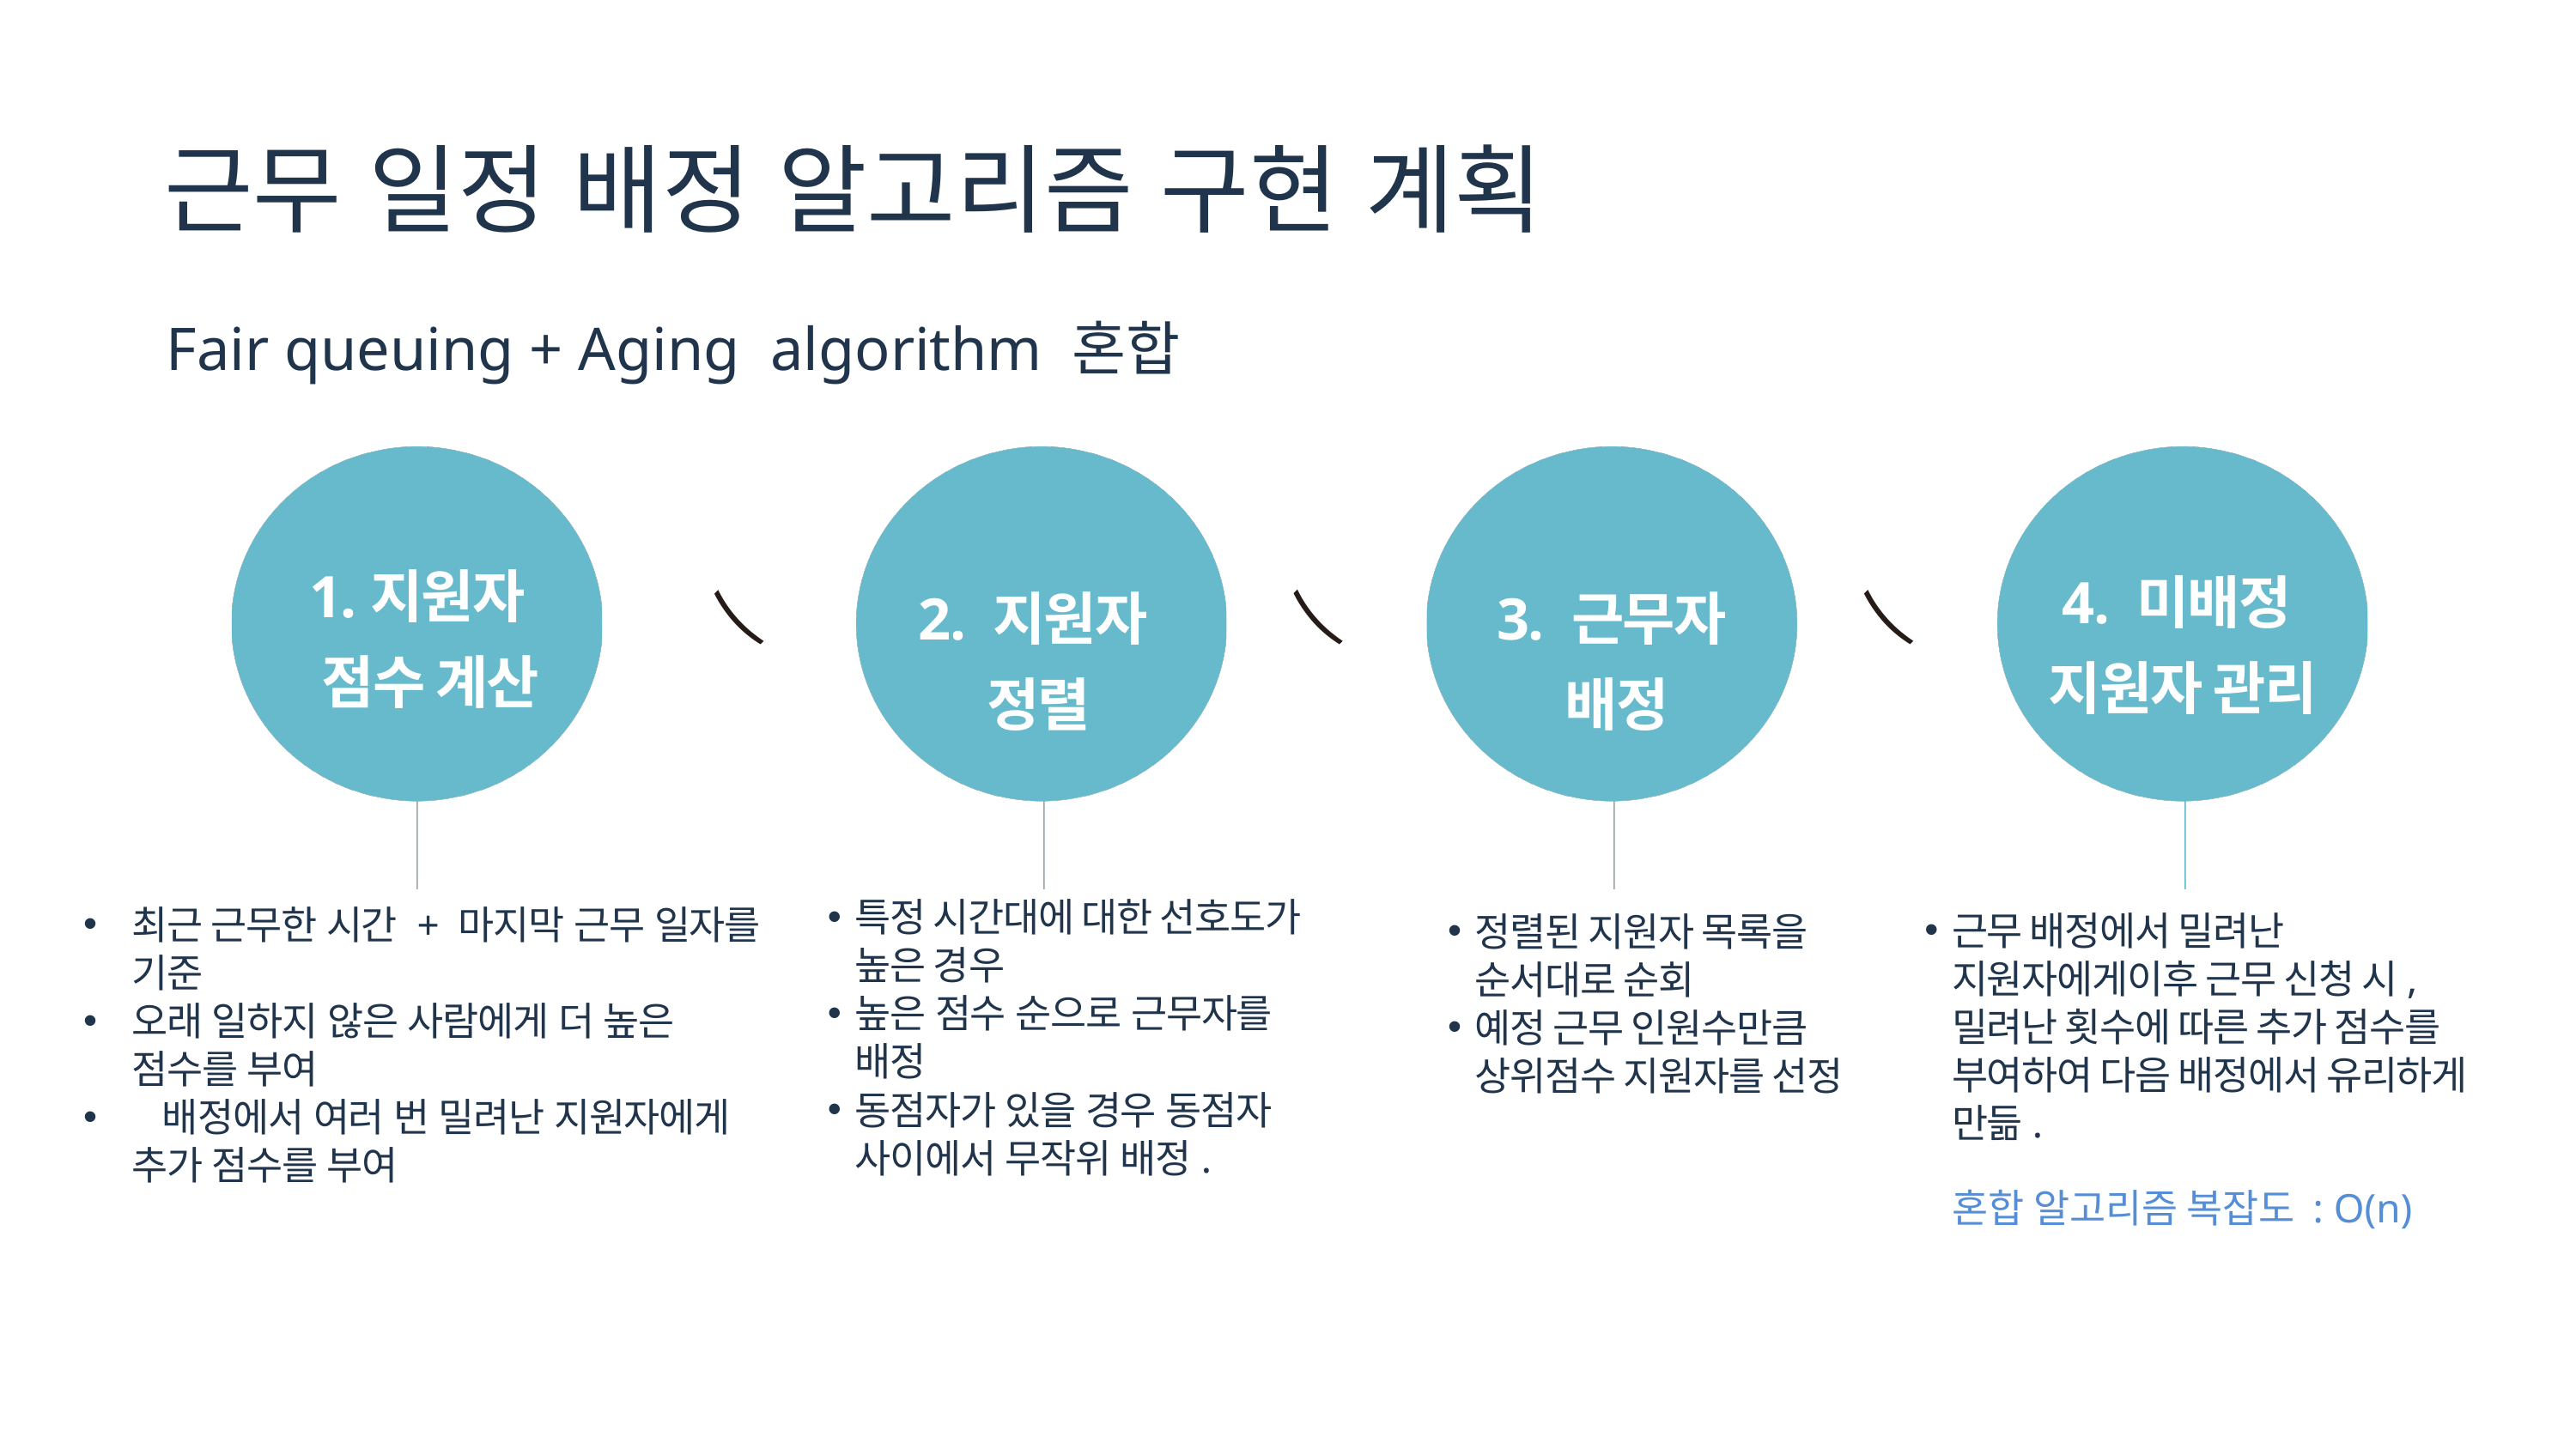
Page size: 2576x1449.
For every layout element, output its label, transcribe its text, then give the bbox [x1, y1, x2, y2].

text_box 근무 일정 배정 알고리즘 구현 계획 [163, 144, 2201, 245]
text_box [1277, 558, 1377, 659]
text_box 근무 배정에서 밀려난 지원자에게이후 근무 신청 시, 밀려난 횟수에 따른 추가 점수를 부여하여 다음 배정에서 유리하게 만듦. [1897, 905, 2490, 1147]
text_box 2. 지원자 정렬 [897, 565, 1180, 737]
text_box 1.지원자 점수 계산 [276, 543, 558, 715]
text_box [231, 446, 603, 890]
text_box [1426, 446, 1797, 890]
text_box [1997, 446, 2368, 890]
text_box Fair queuing + Aging algorithm 혼합 [166, 300, 2048, 383]
text_box 최근 근무한 시간 + 마지막 근무 일자를 기준 오래 일하지 않은 사람에게 더 높은 점수를 부여 배정에서 여러 번 밀려난 지원자에게 추가 점수를 부여 [56, 899, 762, 1189]
text_box [855, 446, 1227, 890]
text_box 특정 시간대에 대한 선호도가 높은 경우 높은 점수 순으로 근무자를 배정 동점자가 있을 경우 동점자 사이에서 무작위 배정. [800, 891, 1319, 1181]
text_box 정렬된 지원자 목록을 순서대로 순회 예정 근무 인원수만큼 상위점수 지원자를 선정 [1420, 906, 1856, 1099]
text_box [697, 558, 798, 659]
text_box 혼합 알고리즘 복잡도 : O(n) [1880, 1180, 2485, 1231]
text_box [1847, 558, 1947, 659]
text_box 3. 근무자 배정 [1471, 565, 1753, 737]
text_box 4. 미배정 지원자 관리 [2041, 549, 2324, 721]
